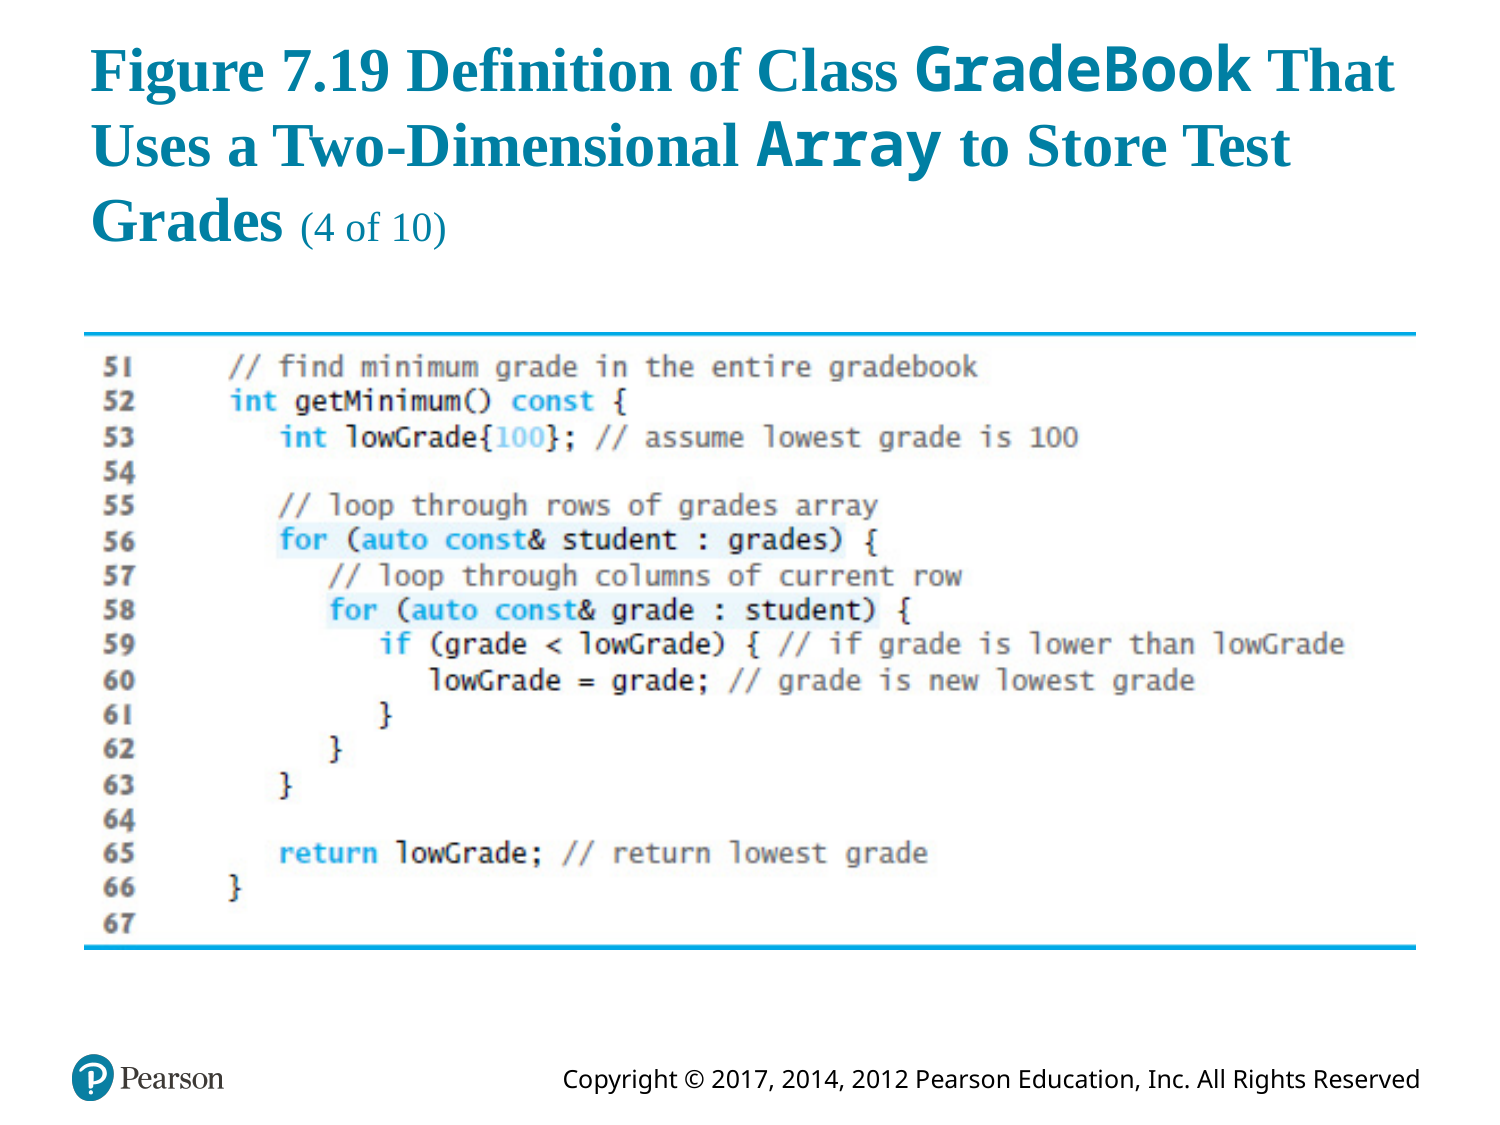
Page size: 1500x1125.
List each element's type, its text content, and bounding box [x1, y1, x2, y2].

picture [83, 336, 1417, 945]
picture [72, 1087, 83, 1101]
picture [80, 1063, 106, 1088]
title Figure 7.19 Definition of Class GradeBook That Uses a Two-Dimensional Array to Store Test Grades (4 of 10) [75, 31, 1425, 269]
picture [72, 1054, 88, 1070]
picture [98, 1054, 224, 1101]
